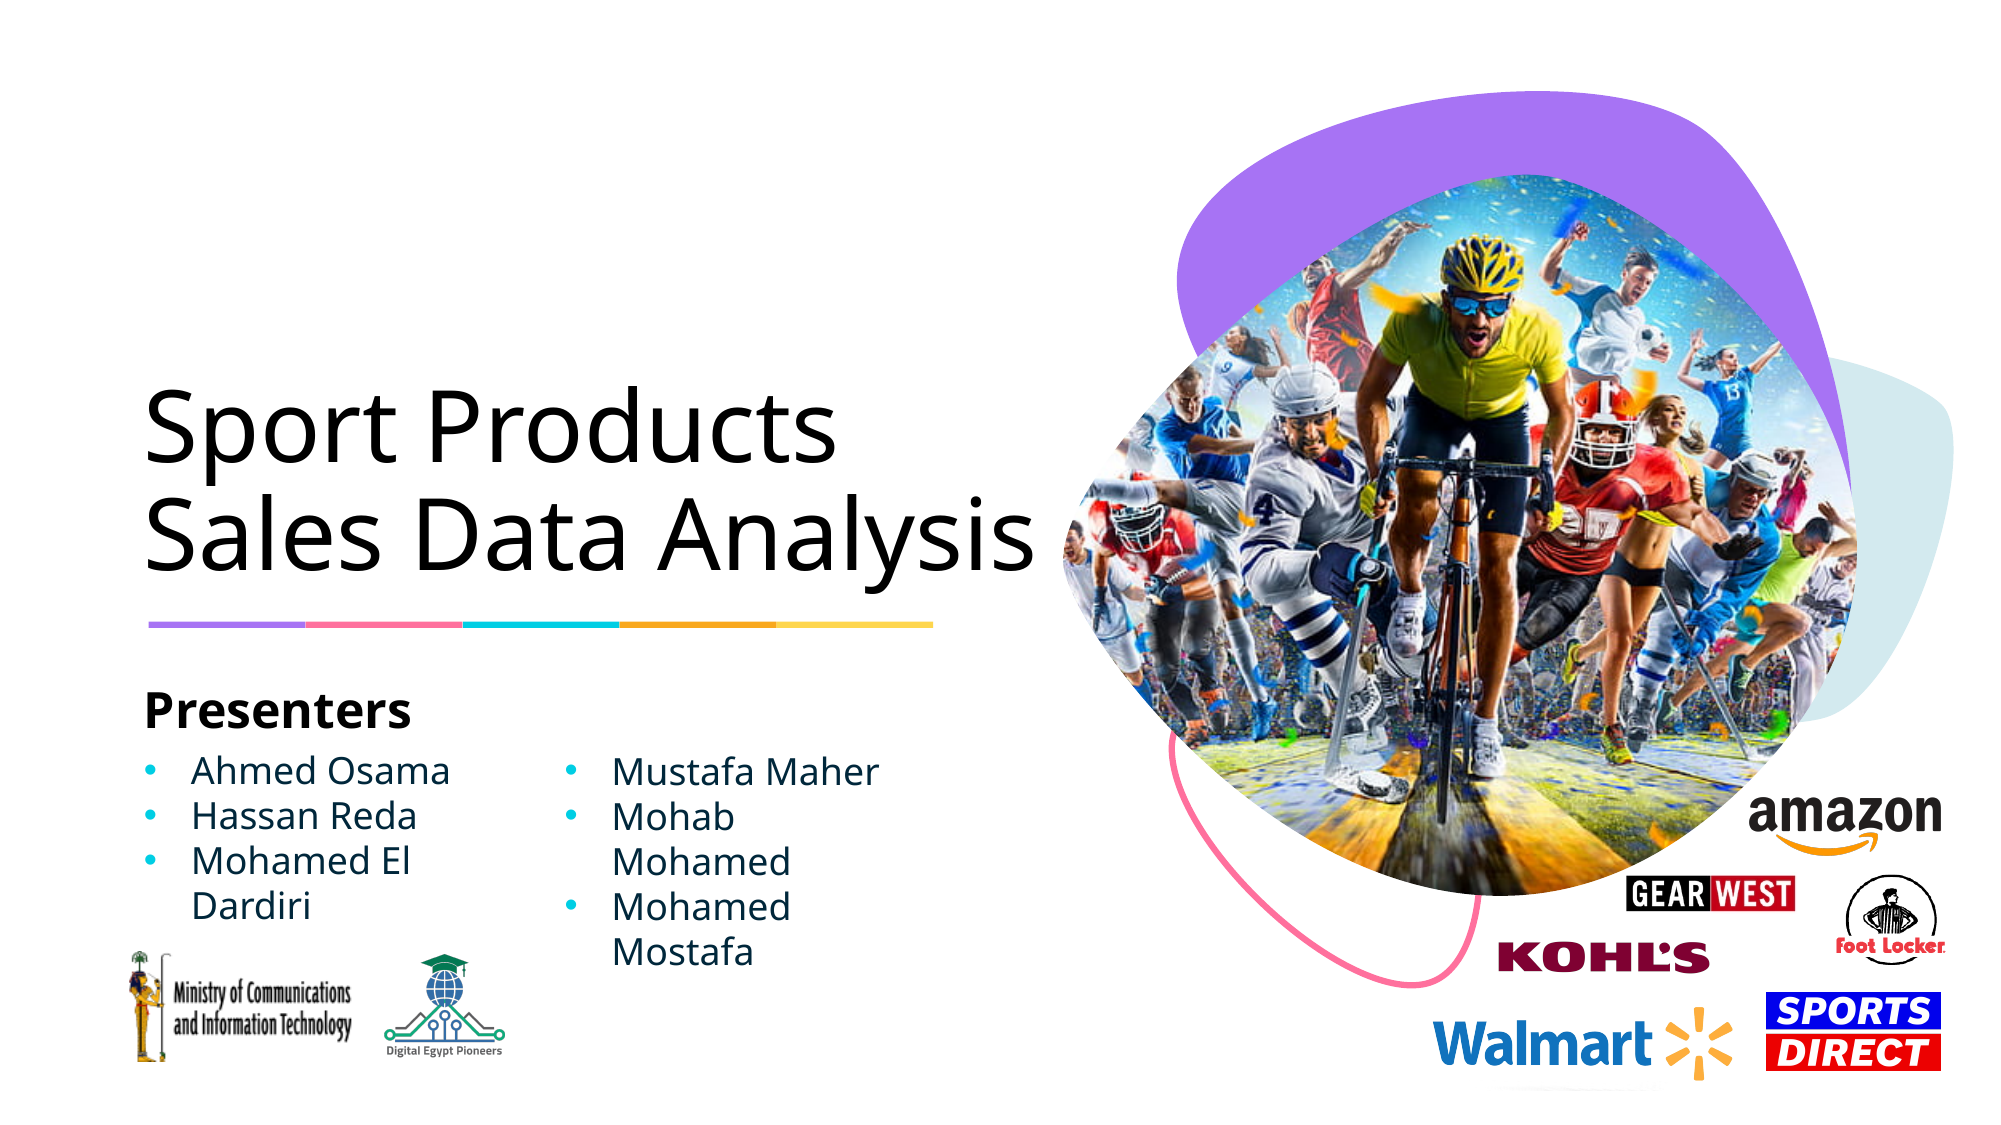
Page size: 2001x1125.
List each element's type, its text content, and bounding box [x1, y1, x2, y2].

text_box Mustafa Maher Mohab Mohamed Mohamed Mostafa [549, 740, 937, 886]
picture [128, 951, 357, 1062]
list Ahmed Osama Hassan Reda Mohamed El Dardiri [128, 739, 517, 885]
picture [384, 951, 505, 1062]
subtitle Presenters [128, 678, 1063, 755]
title Sport Products Sales Data Analysis [128, 291, 1063, 601]
picture [1063, 174, 2000, 1092]
